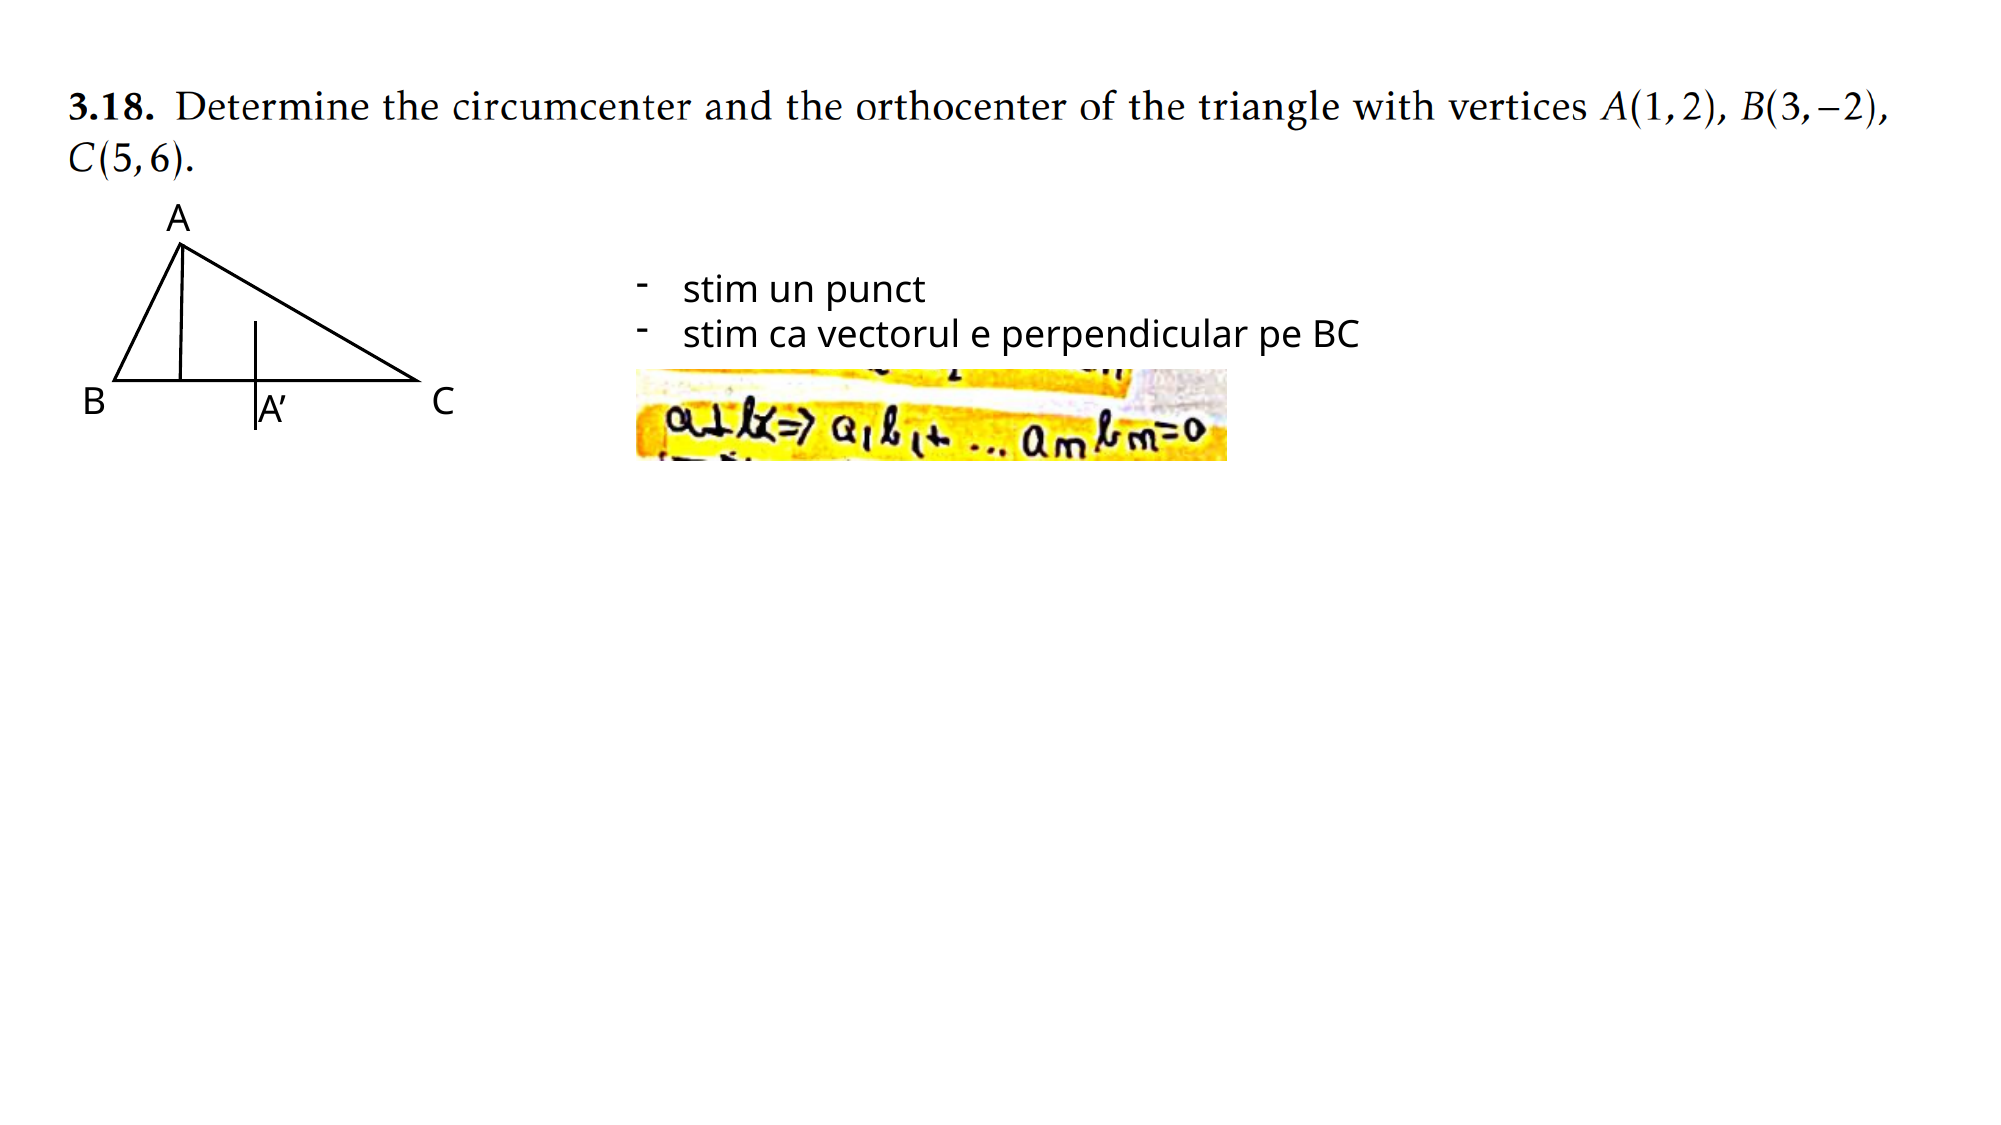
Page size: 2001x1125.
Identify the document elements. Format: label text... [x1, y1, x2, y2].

text_box A’ [243, 377, 312, 437]
picture [636, 369, 1227, 461]
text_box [179, 243, 184, 382]
picture [36, 58, 1906, 202]
text_box [117, 247, 416, 383]
text_box C [416, 369, 476, 430]
text_box A [151, 202, 206, 247]
text_box B [67, 369, 127, 430]
text_box stim un punct stim ca vectorul e perpendicular pe BC [621, 257, 1437, 363]
